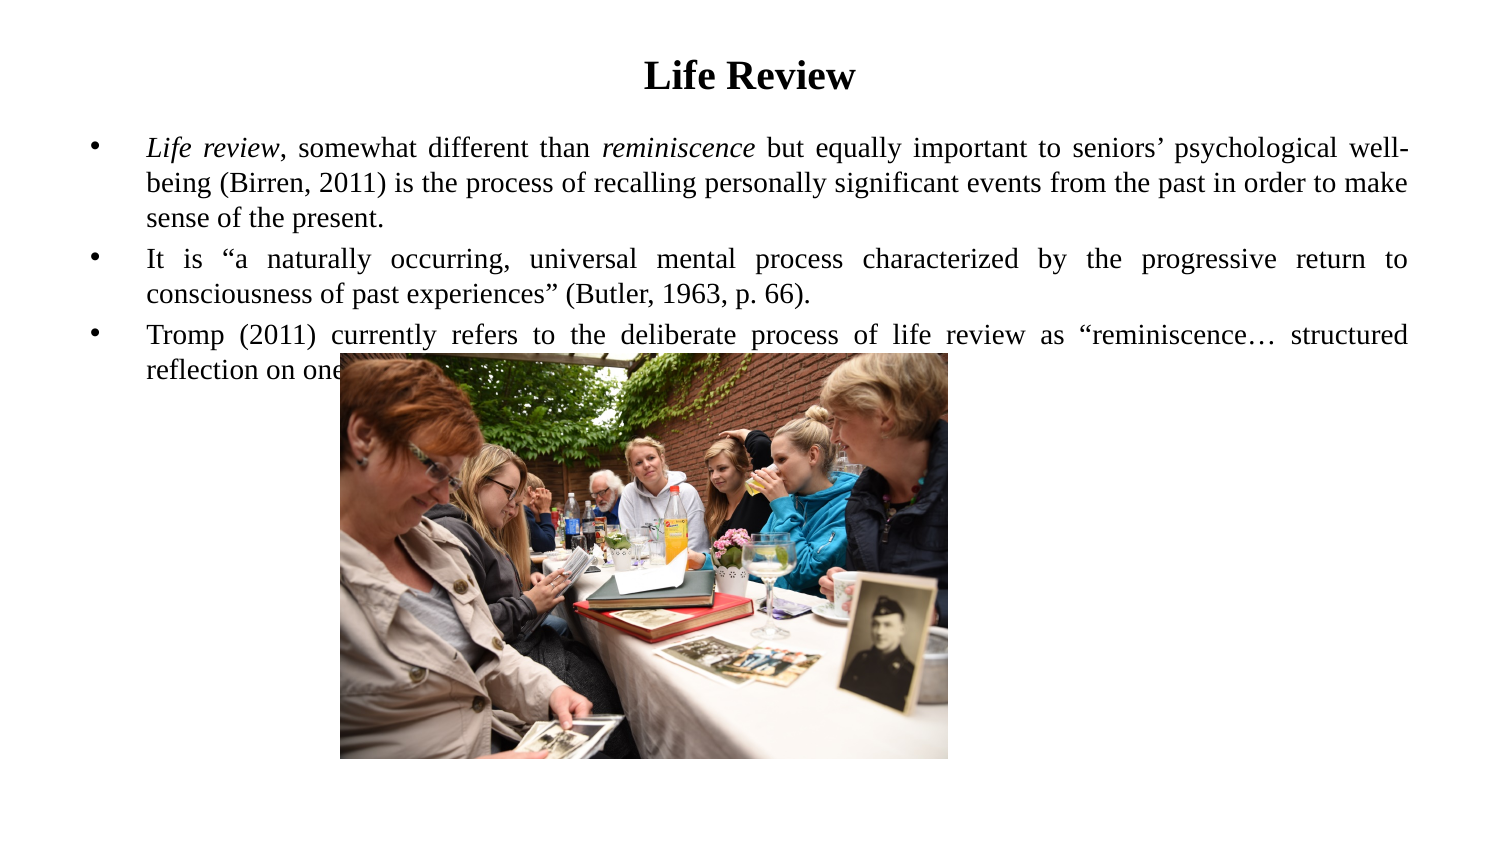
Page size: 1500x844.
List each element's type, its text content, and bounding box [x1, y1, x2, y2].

title Life Review [75, 33, 1425, 112]
list Life review, somewhat different than reminiscence but equally important to seniors’ psychological well-being (Birren, 2011) is the process of recalling personally significant events from the past in order to make sense of the present. It is “a naturally occurring, universal mental process characterized by the progressive return to consciousness of past experiences” (Butler, 1963, p. 66). Tromp (2011) currently refers to the deliberate process of life review as “reminiscence… structured reflection on one’s entire life course” (p. 254). [75, 120, 1425, 777]
picture [339, 353, 948, 759]
